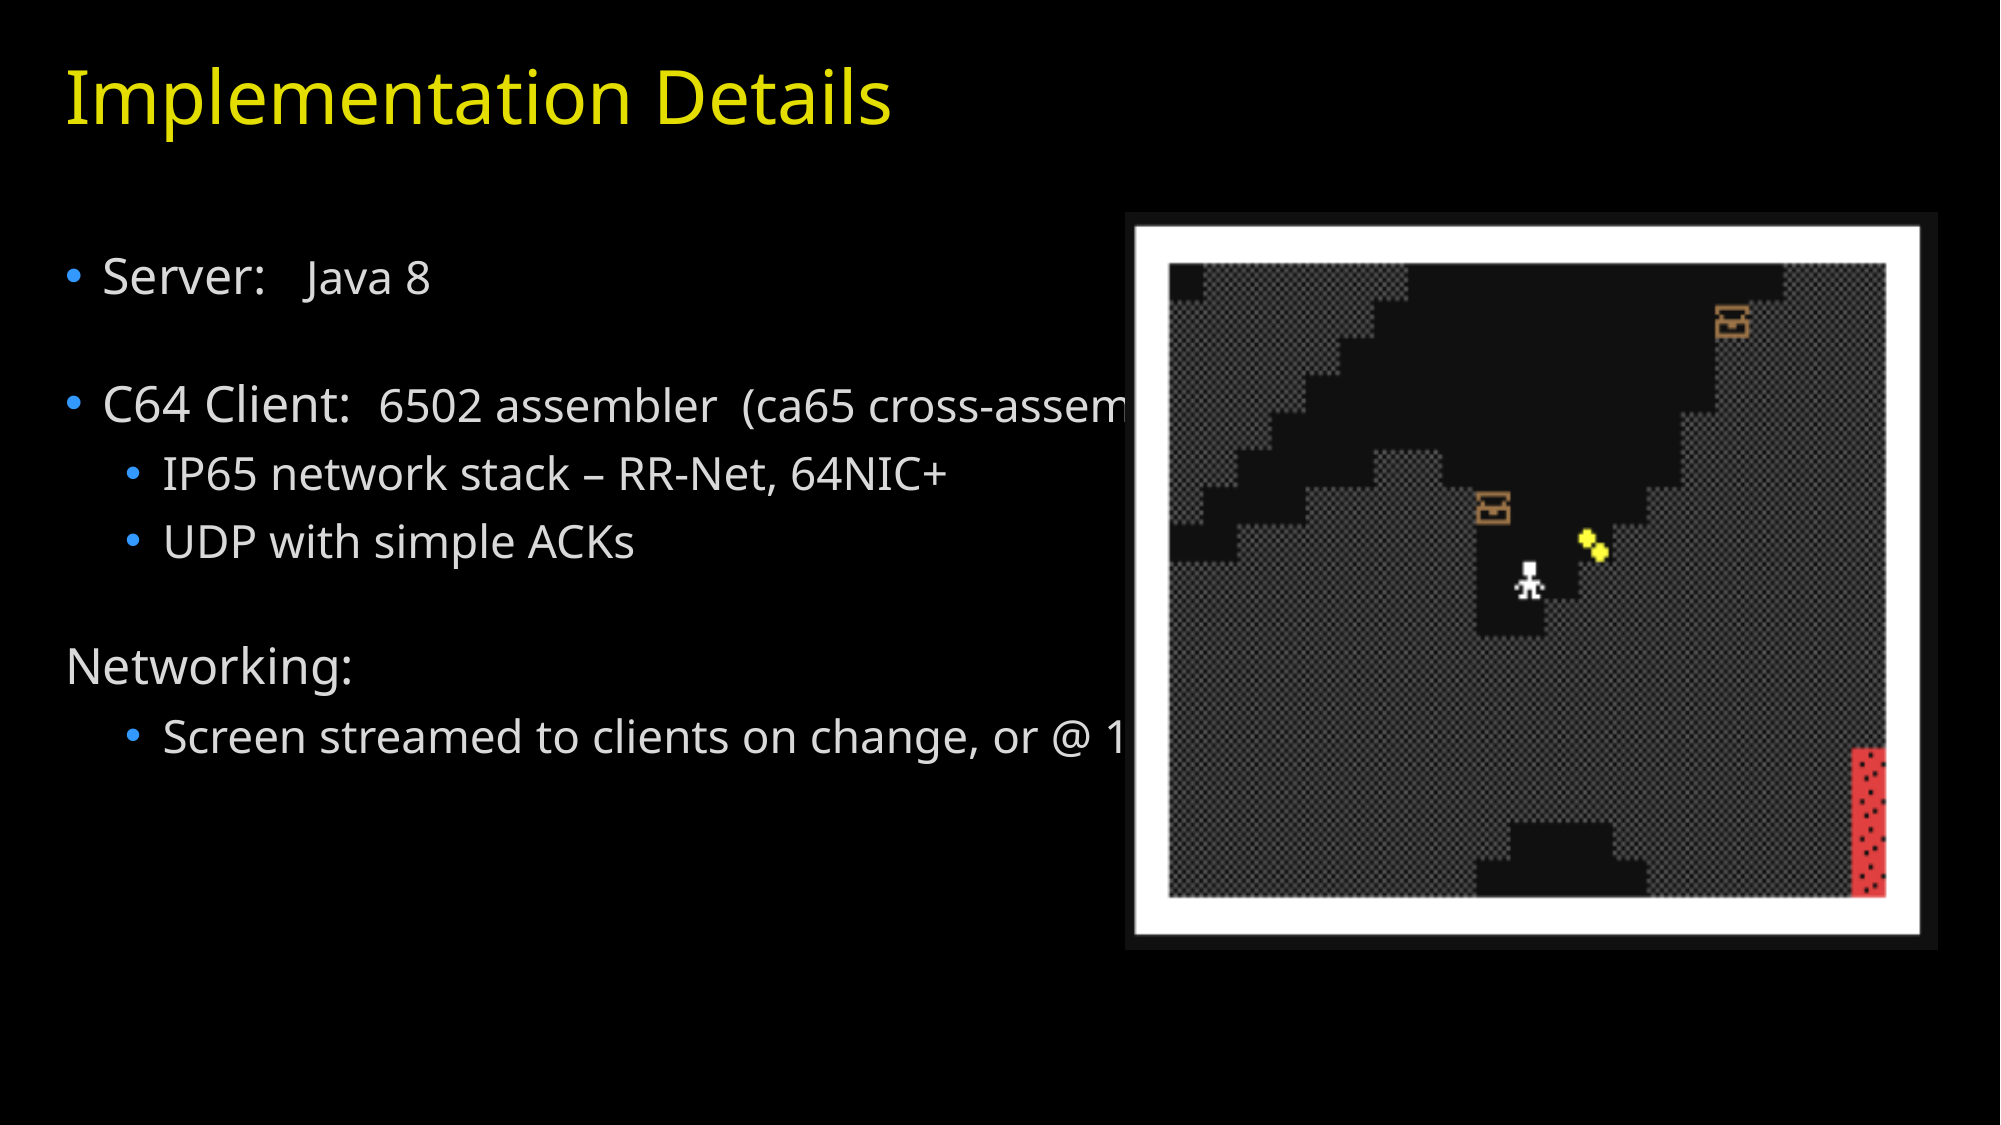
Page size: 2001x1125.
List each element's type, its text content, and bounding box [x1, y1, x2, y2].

title Implementation Details [50, 37, 2000, 148]
list Server: Java 8 C64 Client: 6502 assembler (ca65 cross-assembler) IP65 network stack – RR-Net, 64NIC+ UDP with simple ACKs Networking: Screen streamed to clients on change, or @ 1 Hz [50, 237, 1663, 1000]
picture [1124, 212, 1938, 950]
